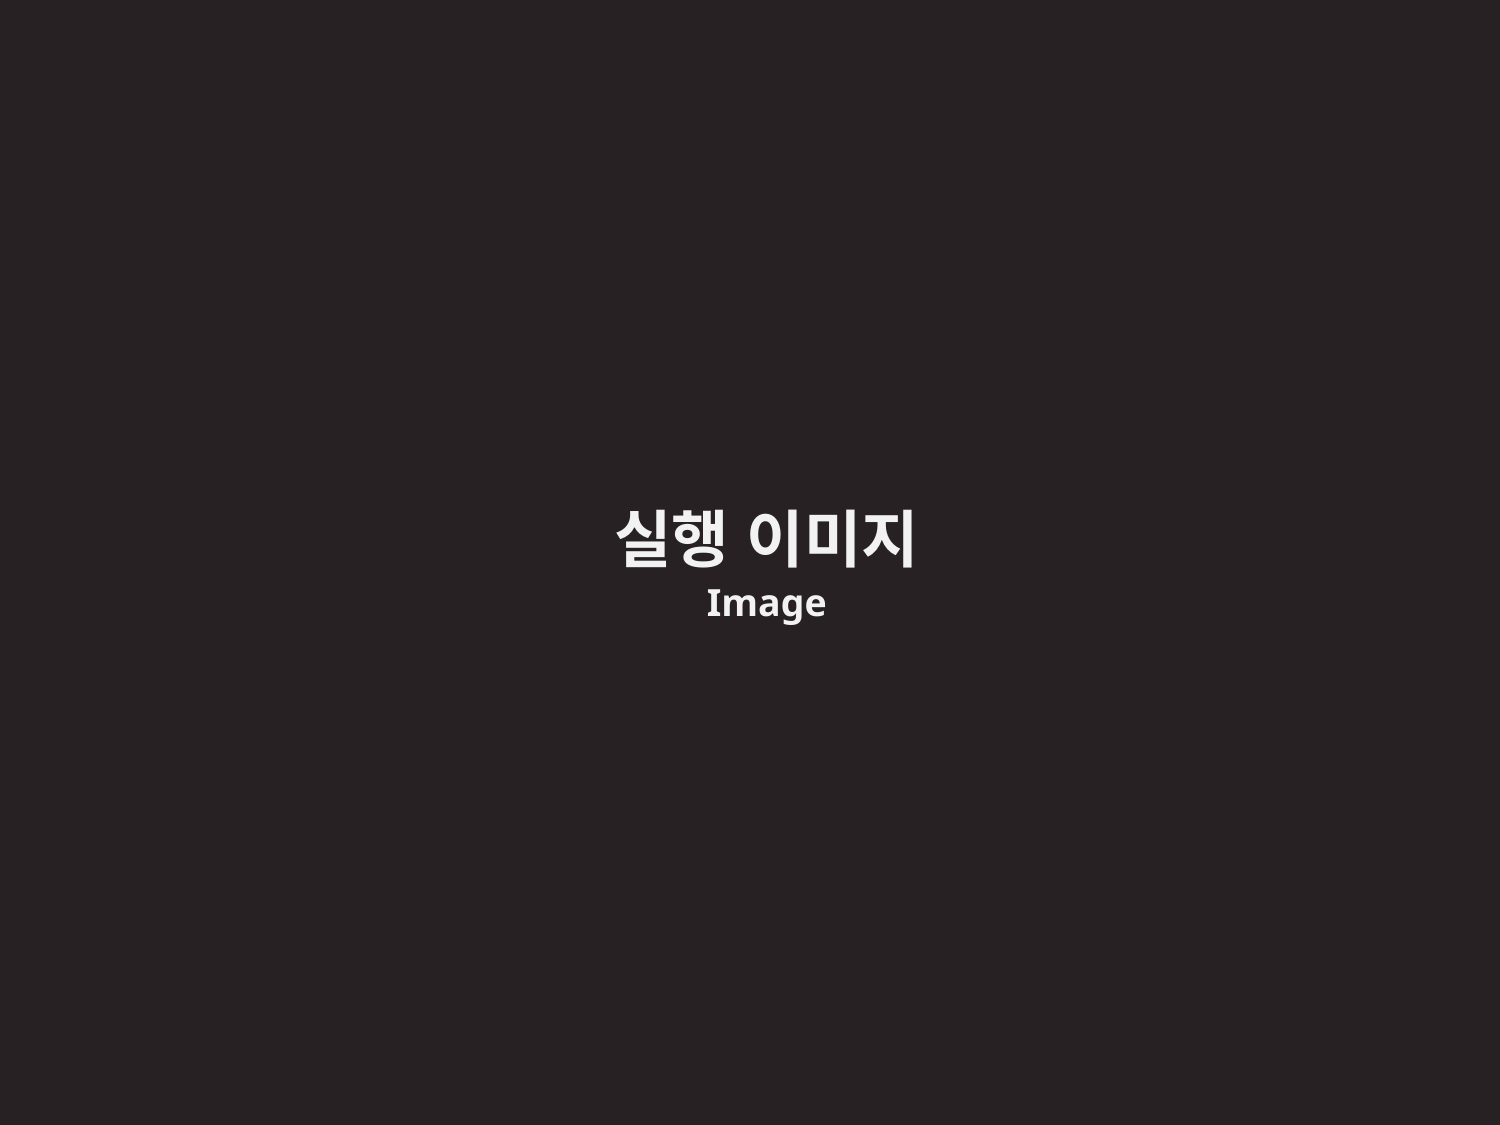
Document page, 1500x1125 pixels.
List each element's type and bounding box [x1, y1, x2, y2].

text_box [596, 492, 938, 660]
